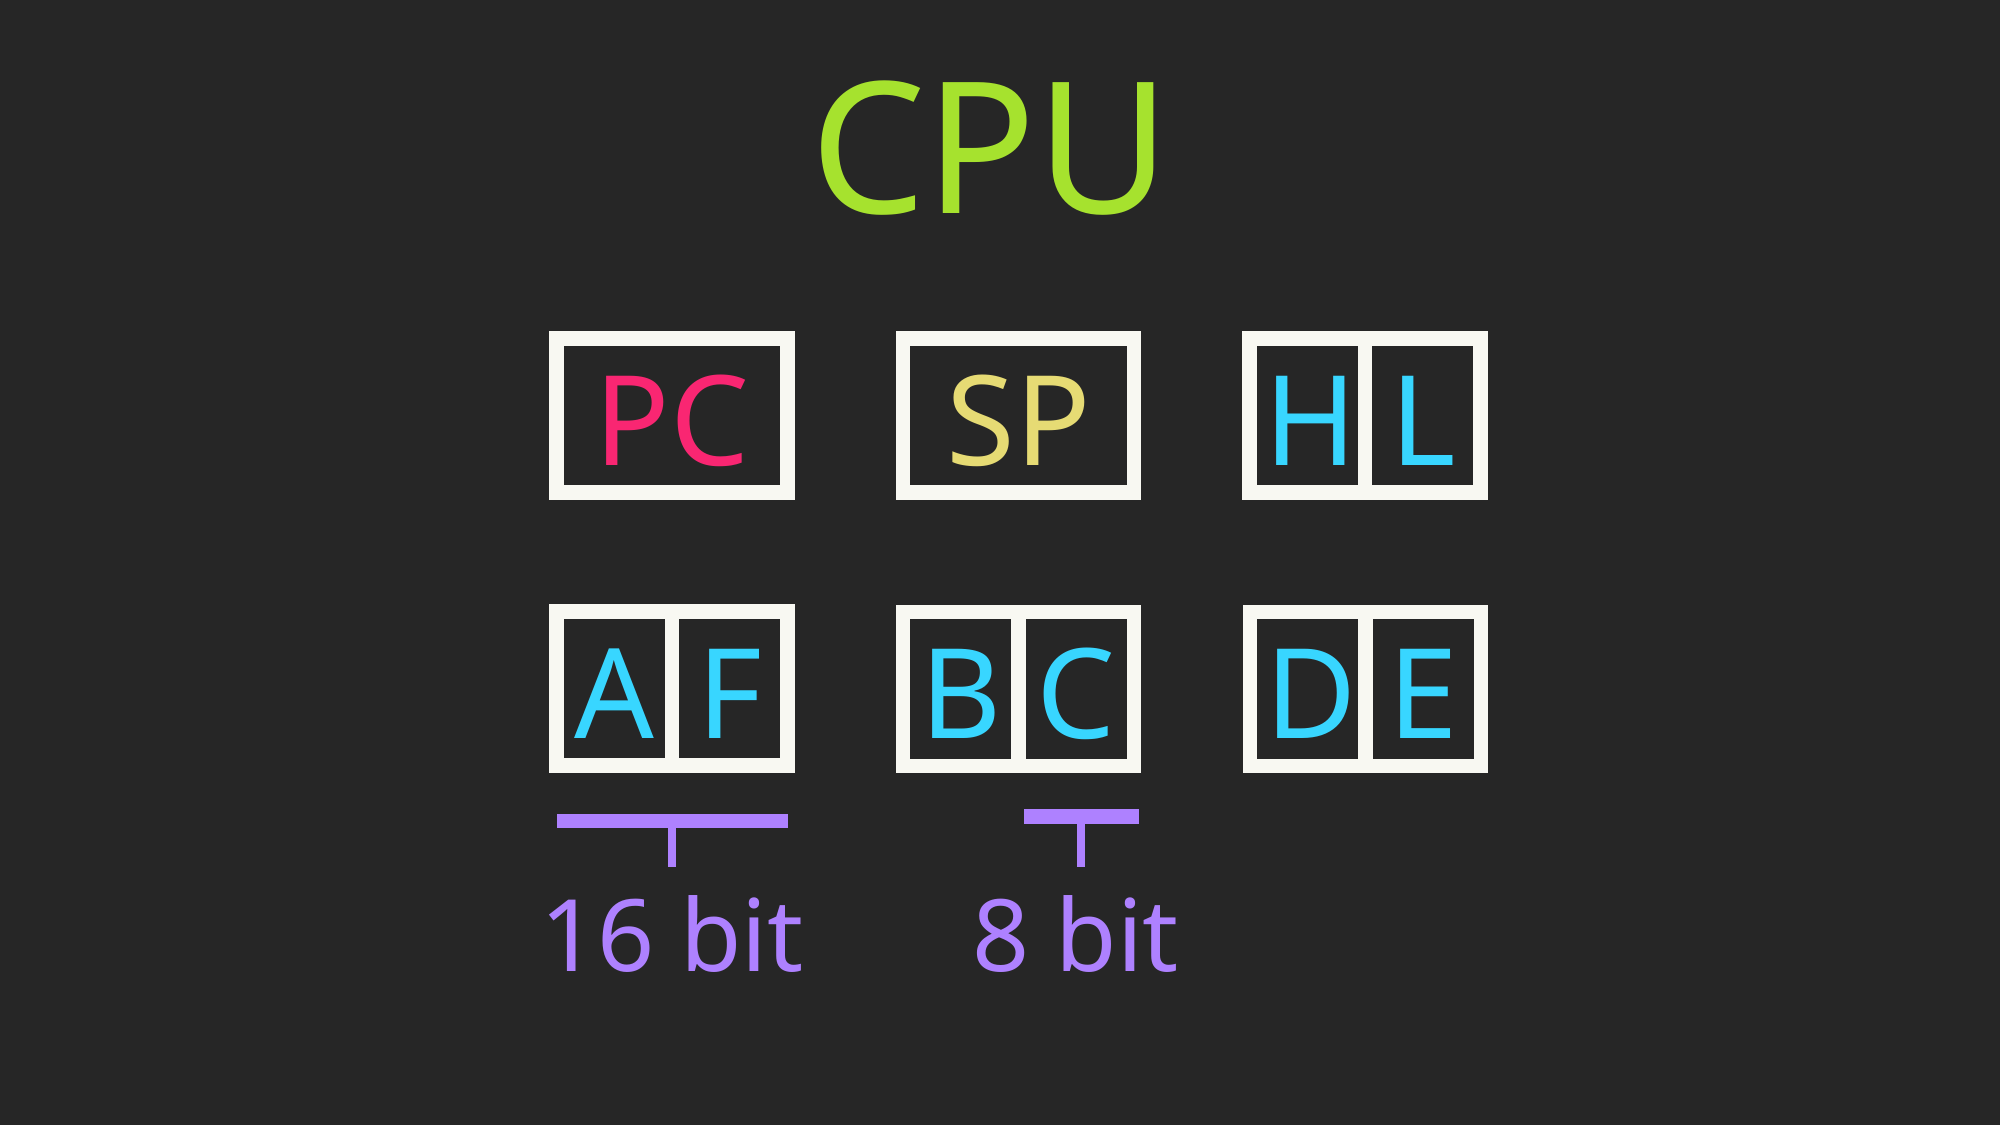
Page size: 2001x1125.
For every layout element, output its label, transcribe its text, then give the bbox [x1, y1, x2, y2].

text_box CPU [795, 23, 1186, 258]
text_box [518, 338, 1482, 1001]
